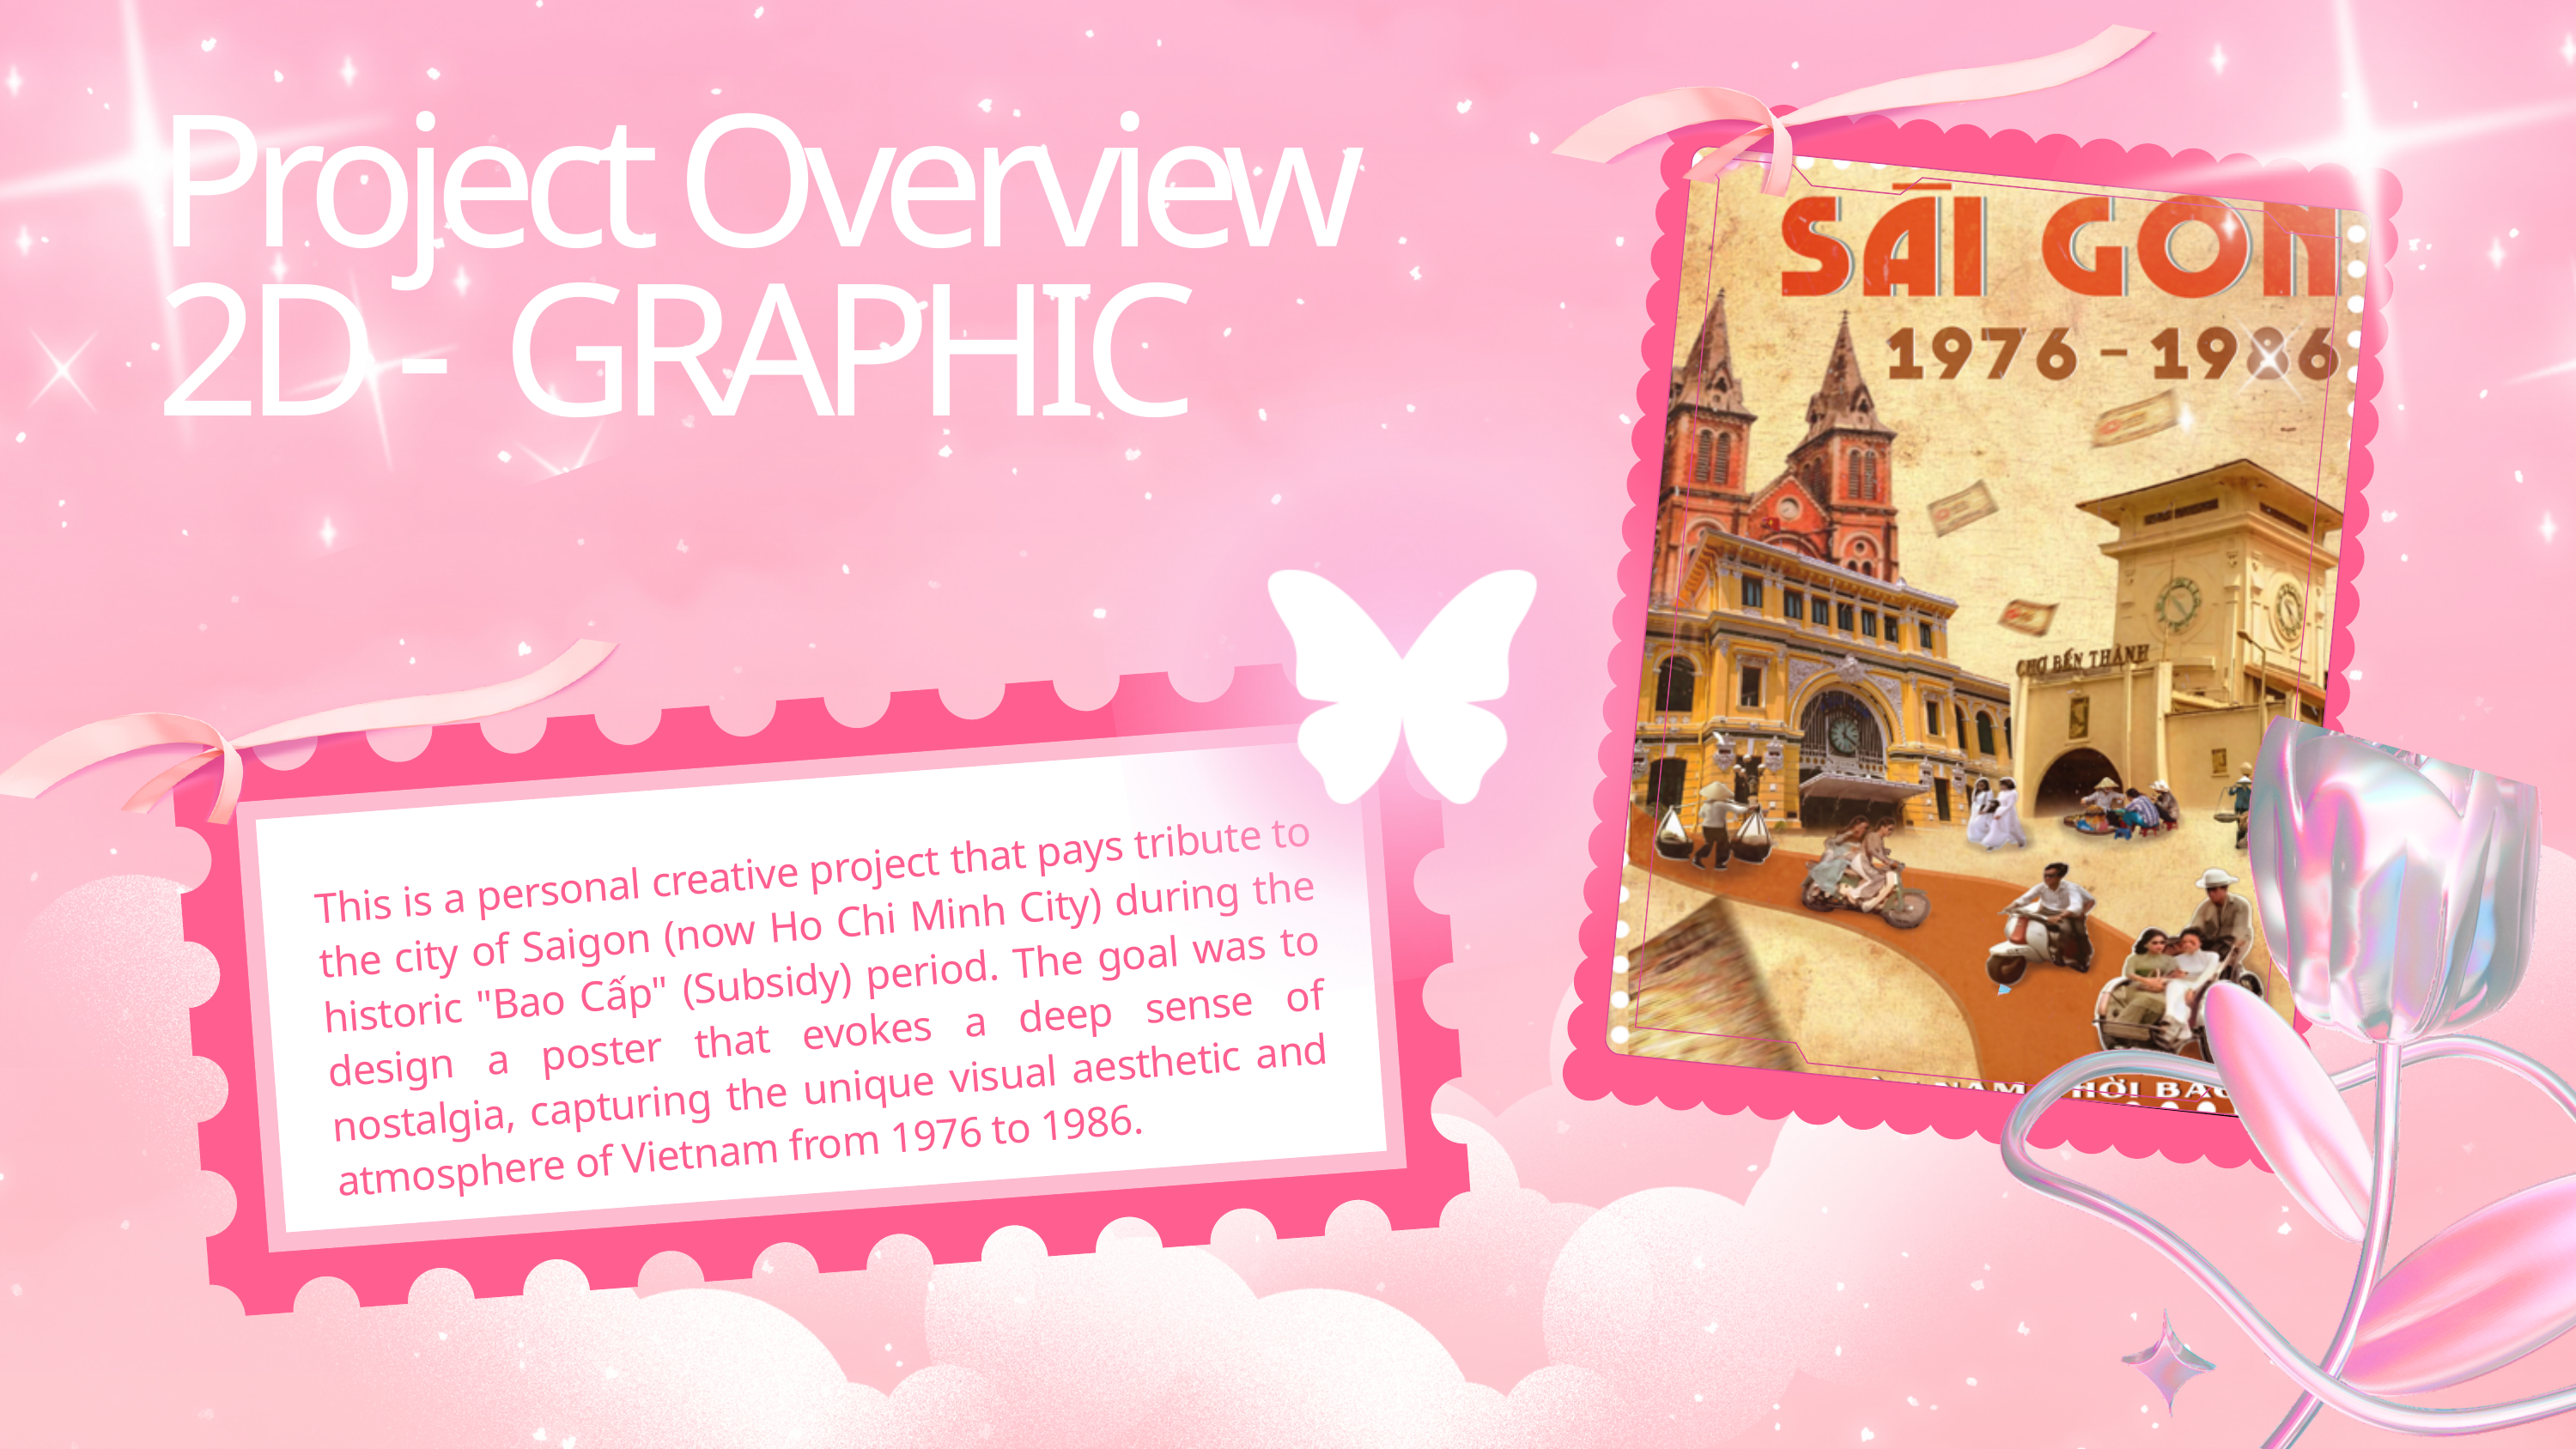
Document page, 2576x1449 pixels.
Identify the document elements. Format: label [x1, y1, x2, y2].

text_box [0, 0, 2576, 1449]
text_box [1645, 175, 2333, 1090]
text_box [189, 697, 1454, 1273]
text_box [1611, 128, 2355, 1140]
